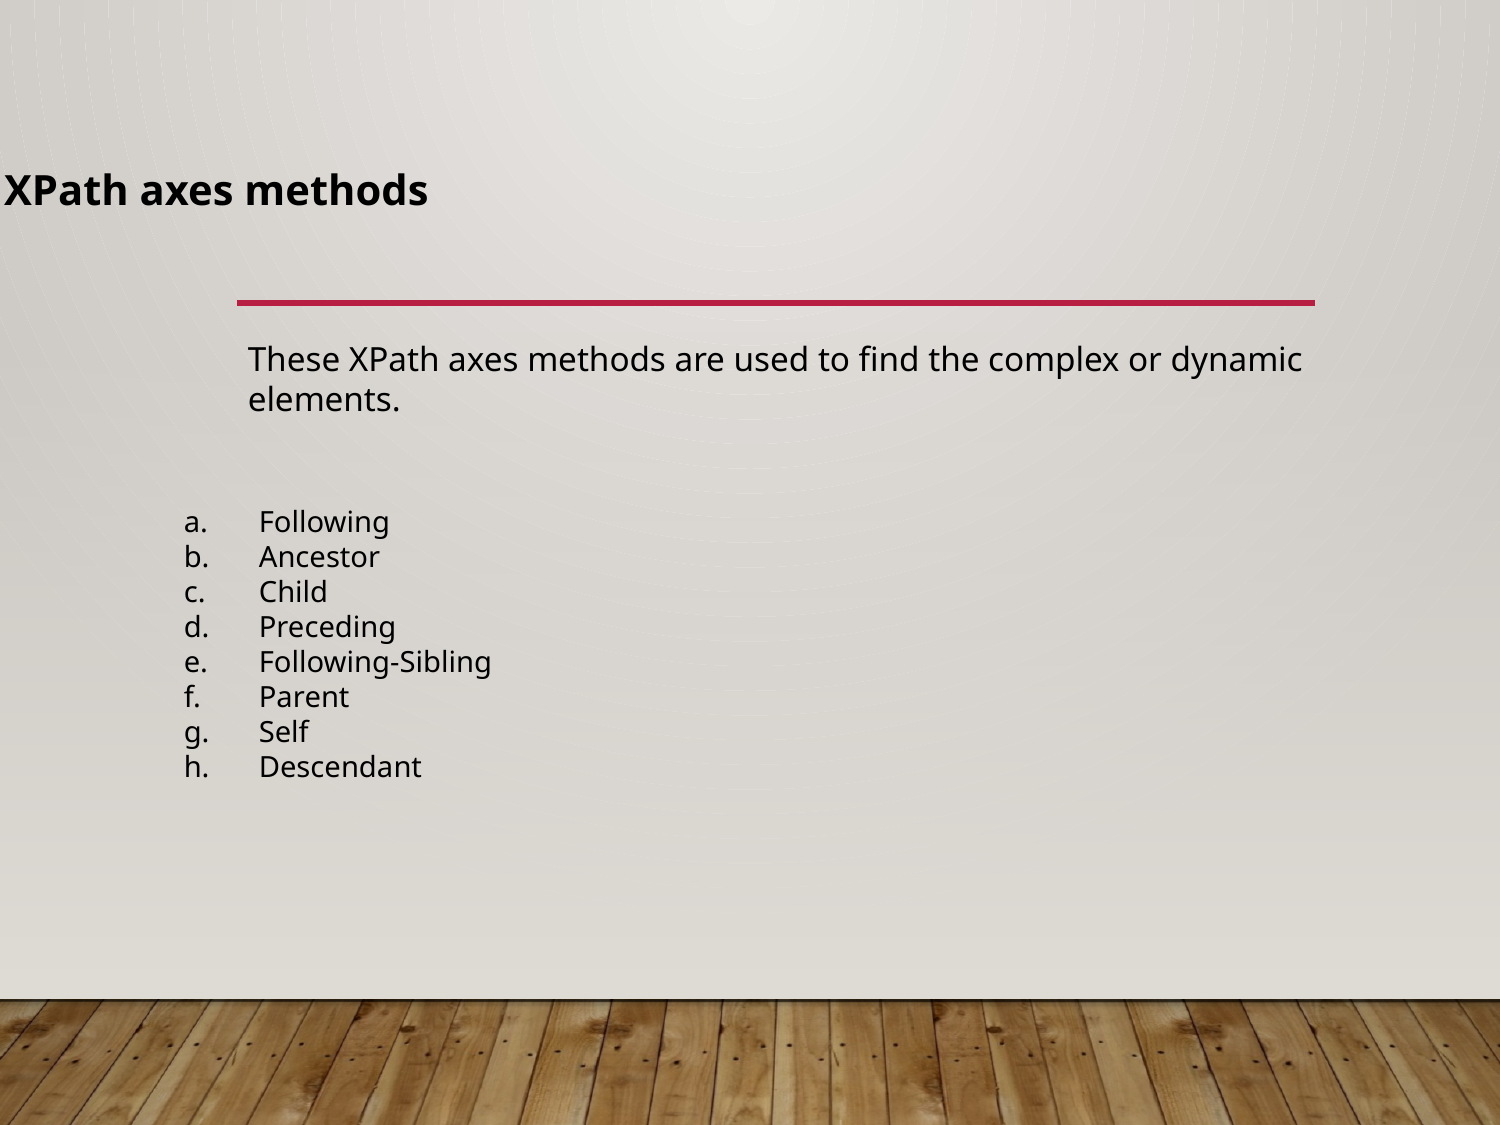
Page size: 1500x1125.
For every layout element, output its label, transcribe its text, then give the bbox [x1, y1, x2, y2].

text_box These XPath axes methods are used to find the complex or dynamic elements. [233, 331, 1430, 426]
text_box XPath axes methods [0, 156, 444, 222]
text_box Following Ancestor Child Preceding Following-Sibling Parent Self Descendant [18, 496, 769, 791]
picture [0, 999, 1500, 1125]
